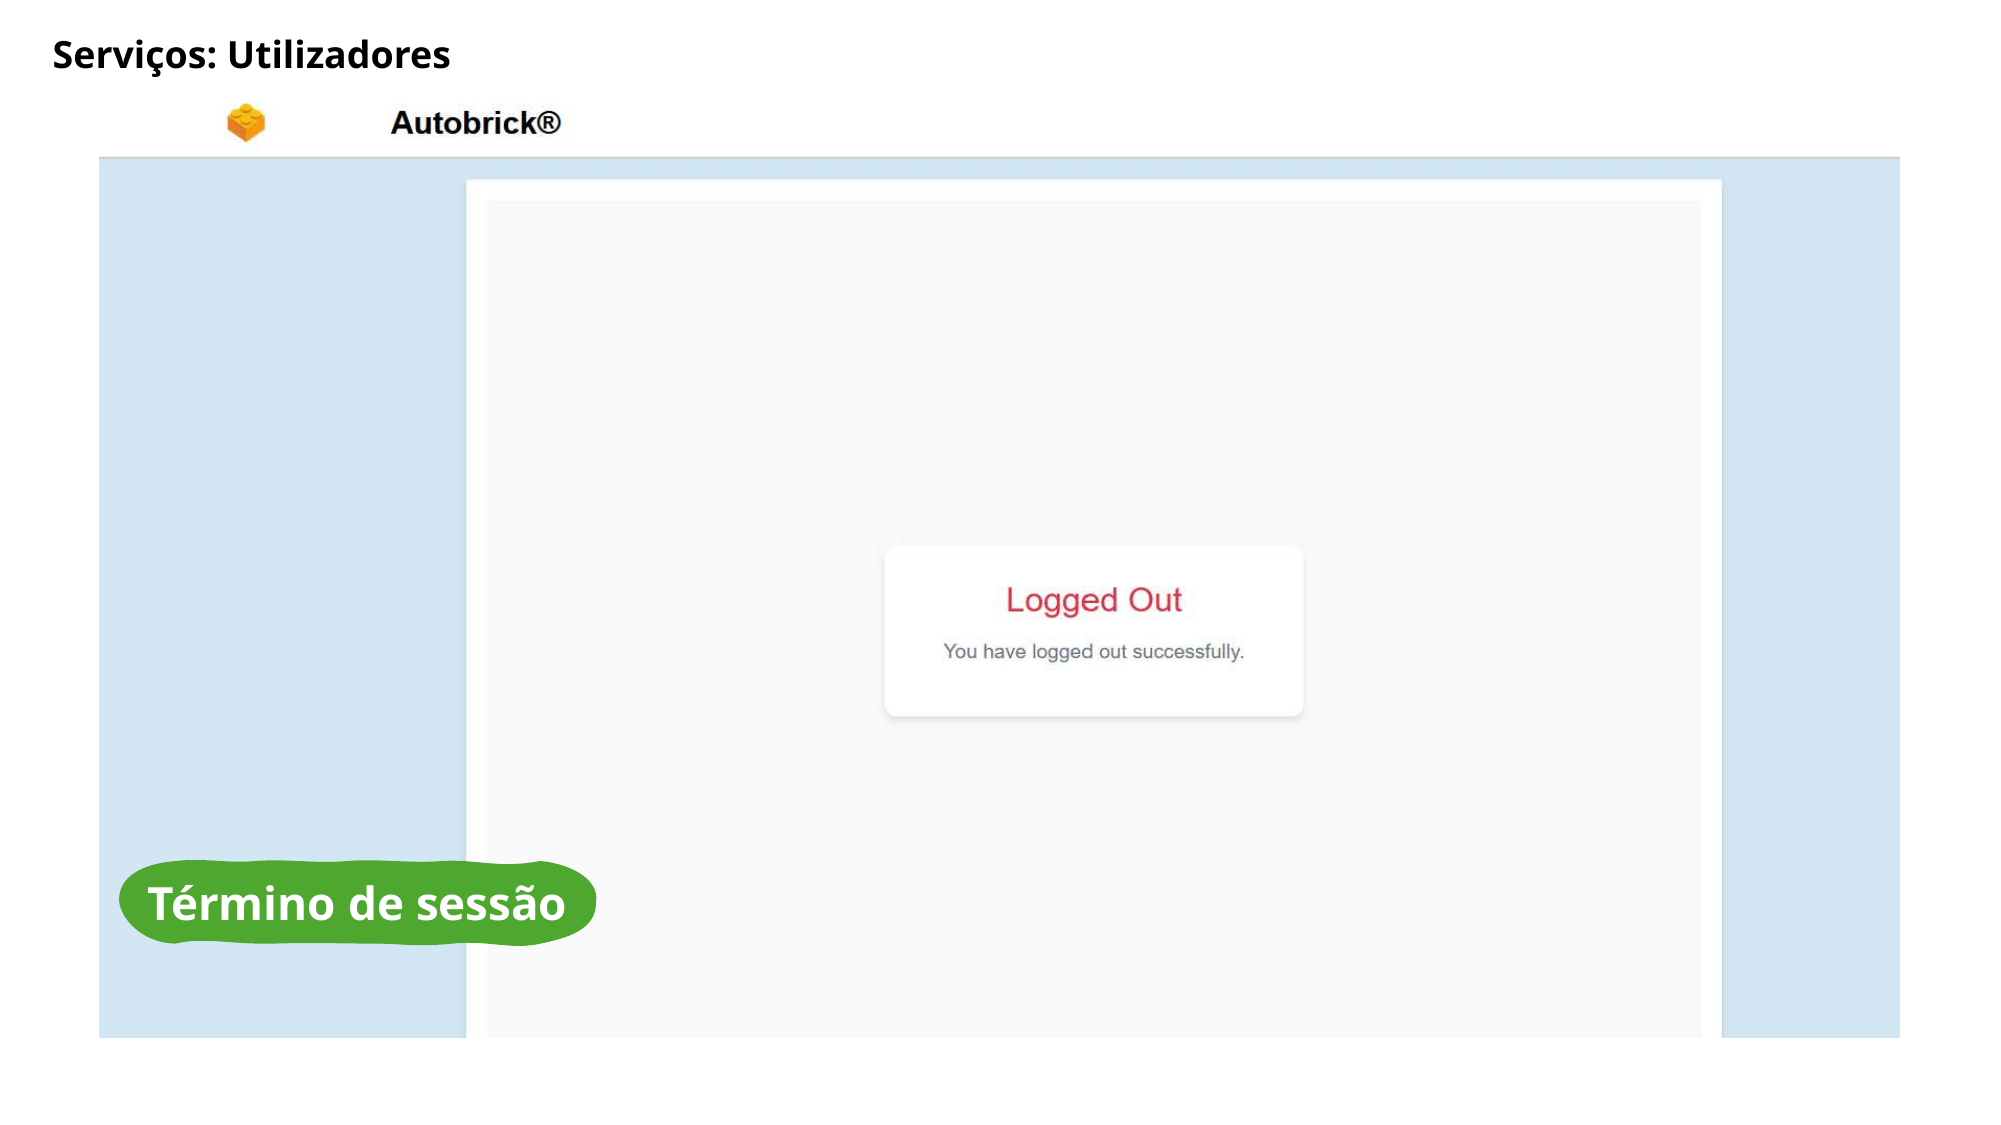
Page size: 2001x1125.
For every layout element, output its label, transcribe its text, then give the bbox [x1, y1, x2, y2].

picture [98, 86, 1901, 1038]
text_box Serviços: Utilizadores [37, 23, 835, 84]
